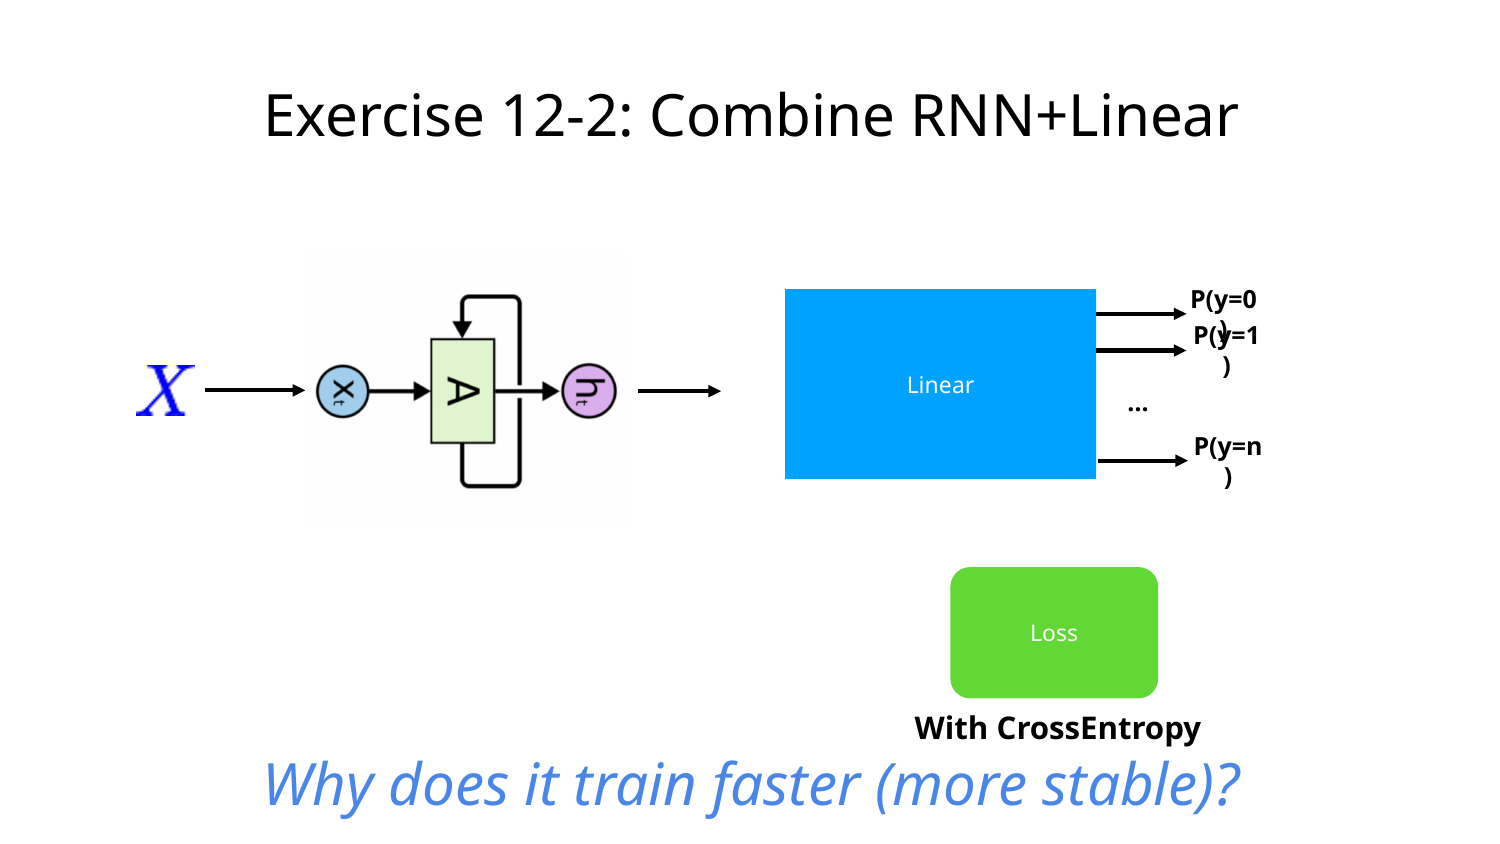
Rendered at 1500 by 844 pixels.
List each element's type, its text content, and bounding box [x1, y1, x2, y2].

title Why does it train faster (more stable)? [18, 710, 1485, 844]
text_box P(y=1) [1185, 330, 1268, 369]
text_box P(y=0) [1181, 294, 1265, 334]
picture [135, 364, 195, 416]
text_box P(y=n) [1186, 440, 1270, 480]
text_box Linear [785, 289, 1097, 480]
picture [306, 229, 626, 552]
title Exercise 12-2: Combine RNN+Linear [18, 7, 1485, 219]
text_box Loss [950, 567, 1159, 699]
text_box With CrossEntropy [908, 703, 1208, 751]
text_box … [1118, 367, 1158, 436]
